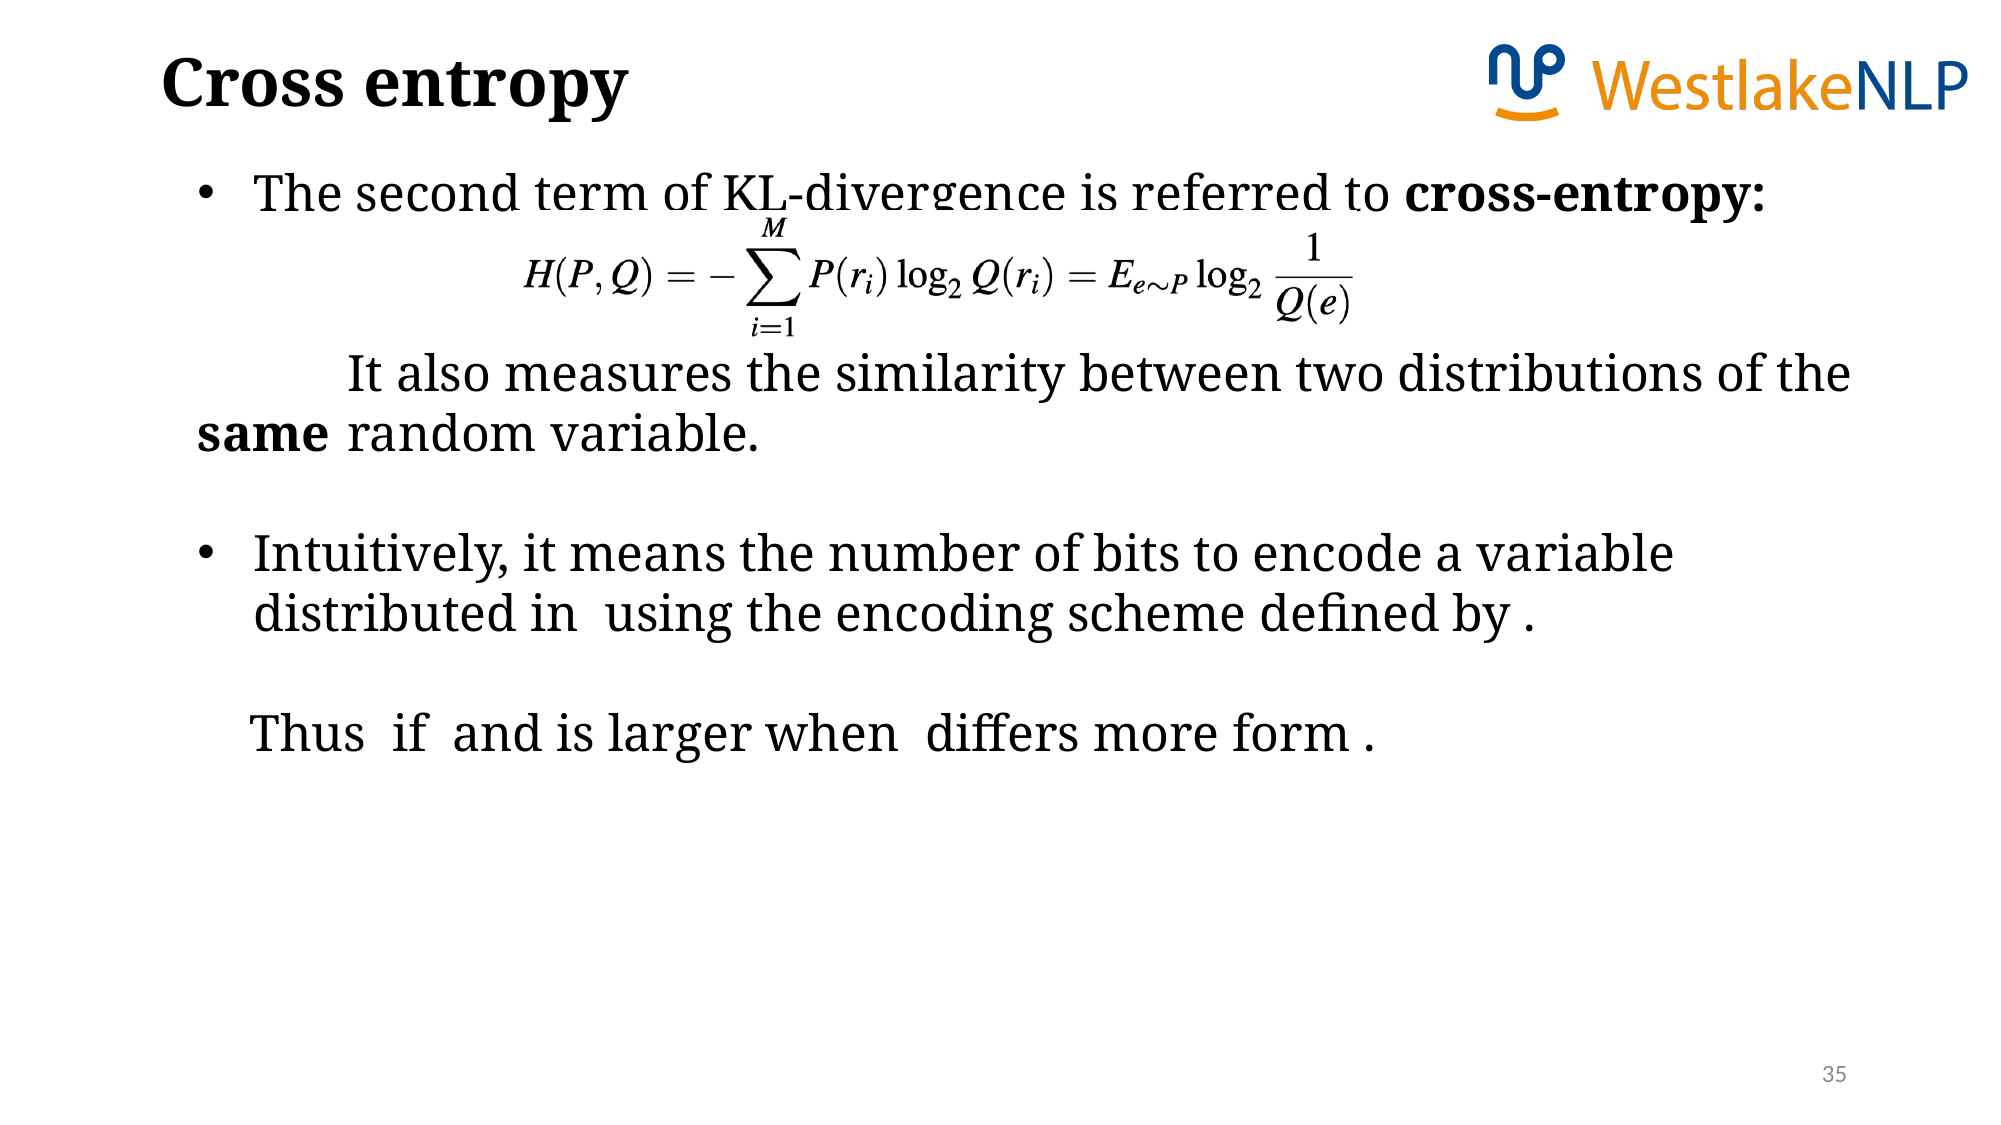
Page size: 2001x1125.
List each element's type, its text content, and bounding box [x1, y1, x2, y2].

picture [513, 210, 1357, 341]
picture [1459, 0, 2000, 170]
slide_number 35 [1412, 1042, 1863, 1103]
text_box [975, 537, 1025, 588]
text_box Cross entropy [145, 32, 1182, 127]
